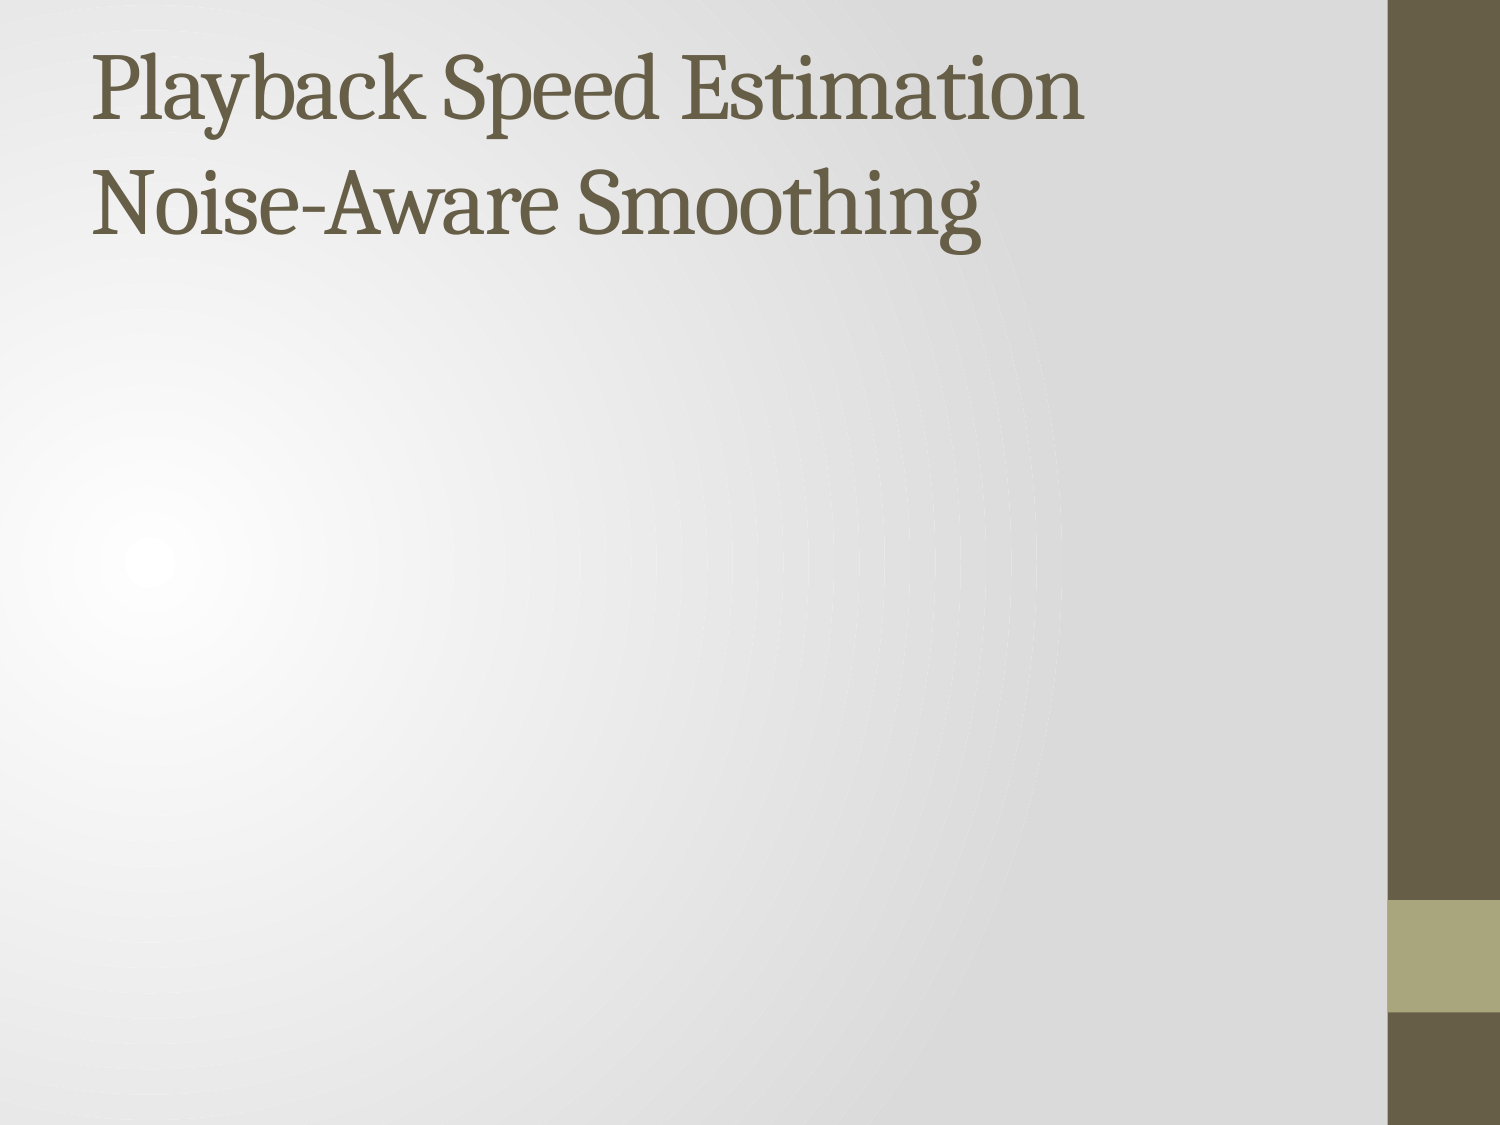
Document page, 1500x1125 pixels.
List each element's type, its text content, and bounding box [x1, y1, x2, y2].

title Playback Speed Estimation Noise-Aware Smoothing [75, 45, 1375, 233]
